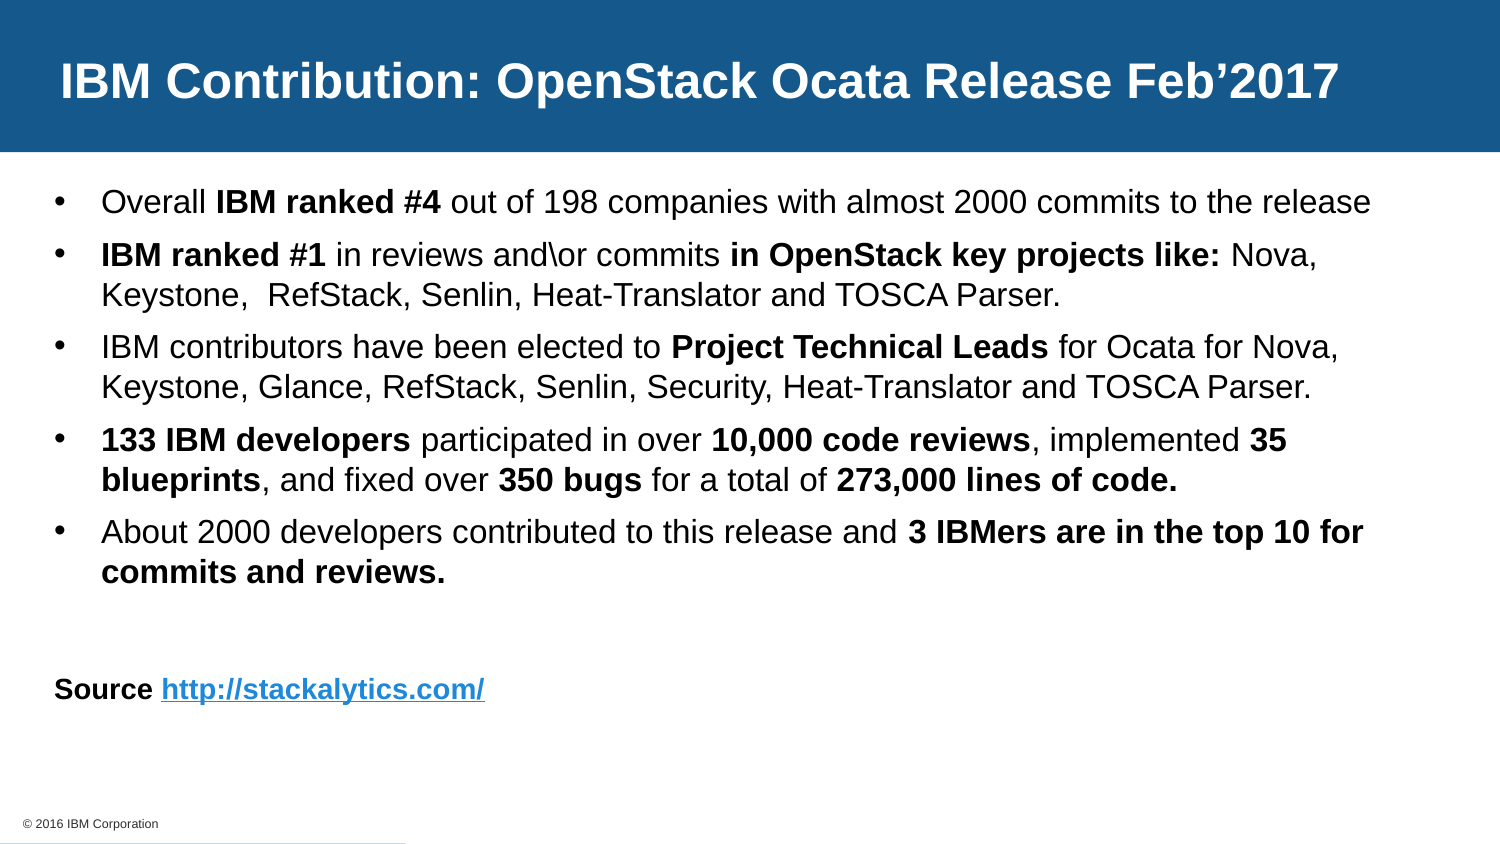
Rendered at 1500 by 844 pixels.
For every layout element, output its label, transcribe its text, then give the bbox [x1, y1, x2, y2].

title IBM Contribution: OpenStack Ocata Release Feb’2017 [45, 12, 1434, 141]
list Overall IBM ranked #4 out of 198 companies with almost 2000 commits to the release IBM ranked #1 in reviews and\or commits in OpenStack key projects like: Nova, Keystone, RefStack, Senlin, Heat-Translator and TOSCA Parser. IBM contributors have been elected to Project Technical Leads for Ocata for Nova, Keystone, Glance, RefStack, Senlin, Security, Heat-Translator and TOSCA Parser. 133 IBM developers participated in over 10,000 code reviews, implemented 35 blueprints, and fixed over 350 bugs for a total of 273,000 lines of code. About 2000 developers contributed to this release and 3 IBMers are in the top 10 for commits and reviews. Source http://stackalytics.com/ [39, 165, 1434, 768]
